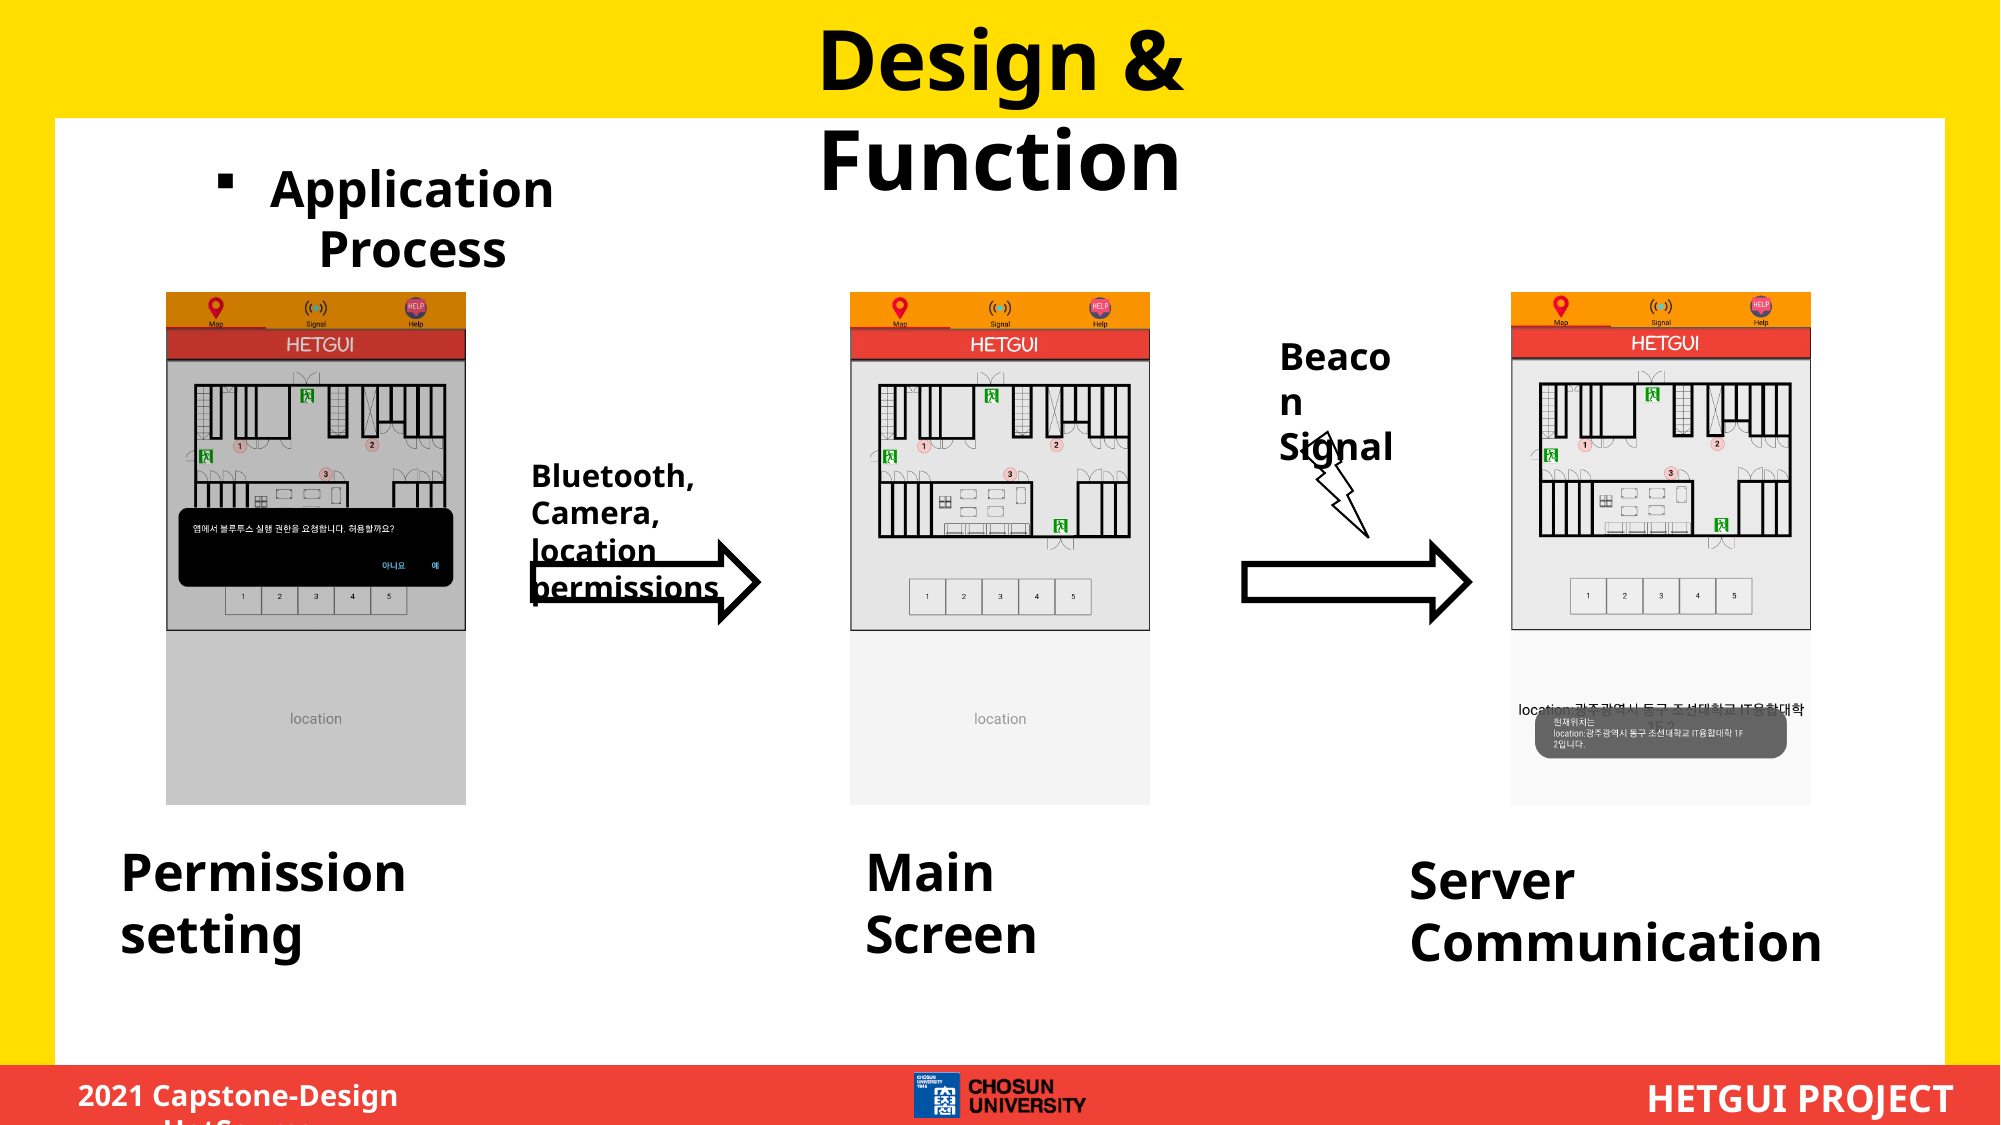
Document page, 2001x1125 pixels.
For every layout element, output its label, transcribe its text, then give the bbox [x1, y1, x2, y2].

text_box Permission setting [105, 831, 533, 972]
text_box Design & Function [668, 0, 1333, 215]
picture [914, 1072, 1086, 1118]
text_box [1243, 543, 1470, 621]
picture [1511, 292, 1811, 805]
picture [850, 292, 1150, 805]
text_box [1315, 476, 1370, 539]
text_box Application Process [100, 149, 670, 285]
text_box [720, 614, 727, 621]
picture [166, 292, 466, 805]
text_box Server Communication [1394, 839, 1958, 980]
text_box Beacon Signal [1264, 325, 1422, 476]
text_box Bluetooth, Camera, location permissions [516, 448, 801, 614]
text_box Main Screen [850, 831, 1151, 972]
